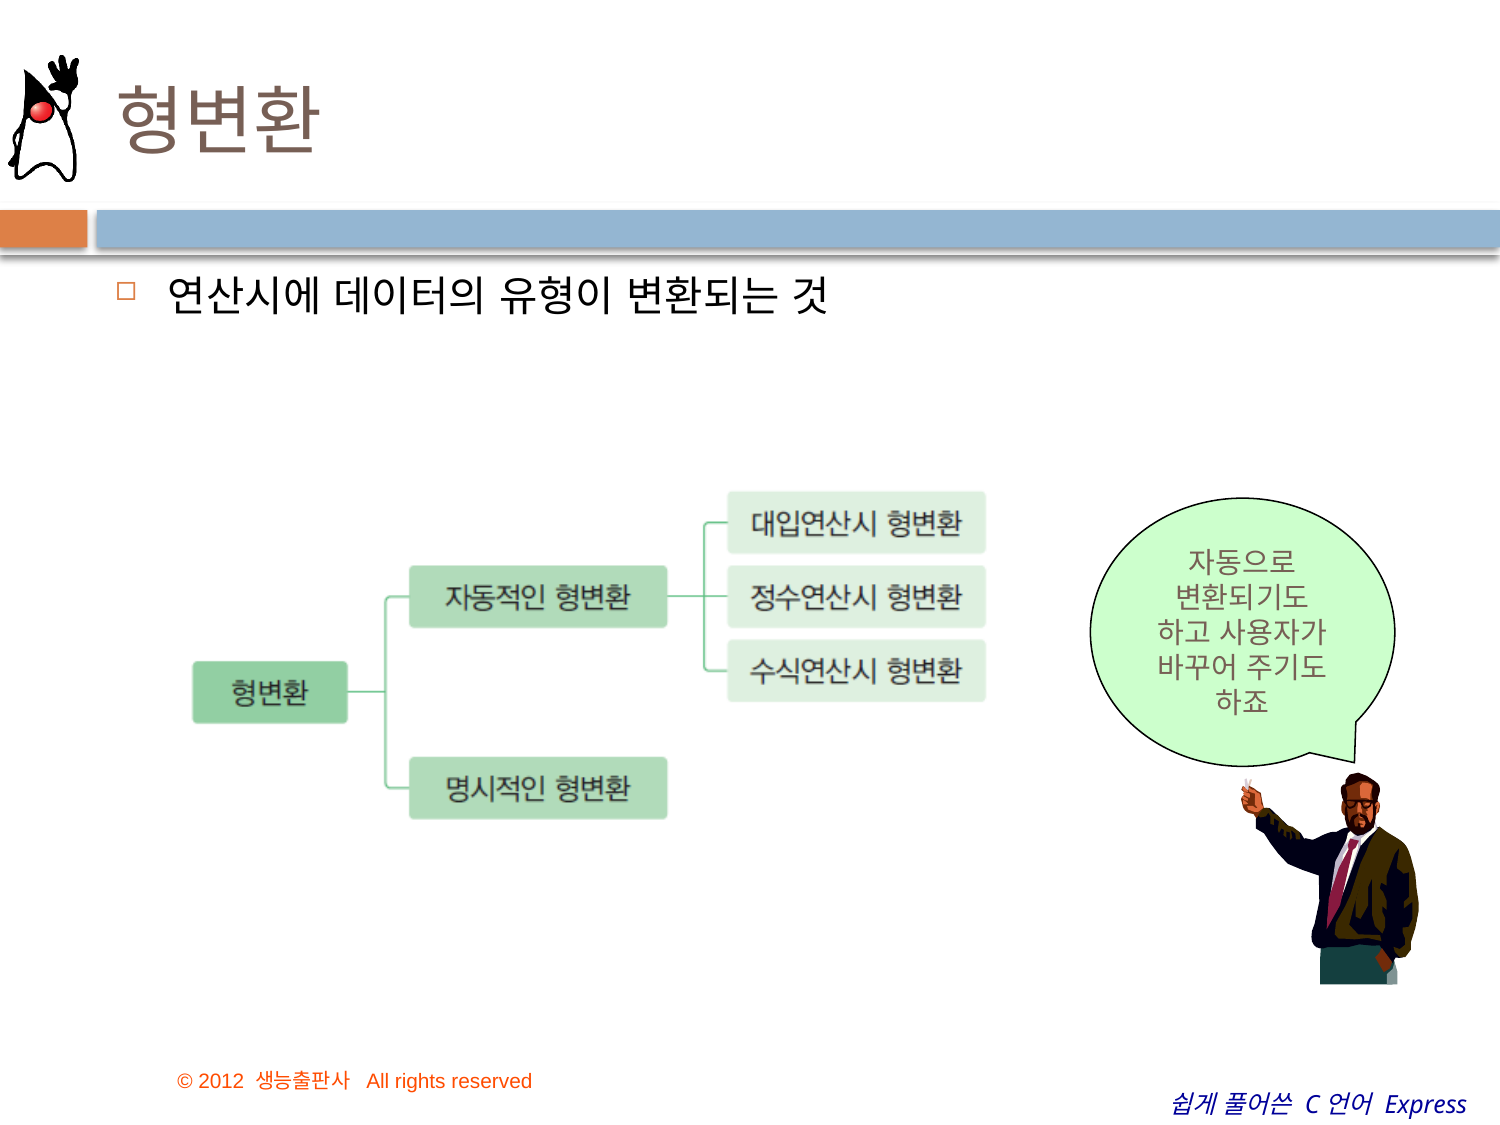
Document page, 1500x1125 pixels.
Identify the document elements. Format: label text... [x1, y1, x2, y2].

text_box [1240, 772, 1420, 985]
picture [8, 55, 79, 182]
title 형변환 [100, 37, 1438, 200]
list 연산시에 데이터의 유형이 변환되는 것 [100, 262, 1438, 1000]
text_box 자동으로 변환되기도 하고 사용자가 바꾸어 주기도 하죠 [1090, 498, 1395, 767]
picture [120, 434, 1047, 834]
